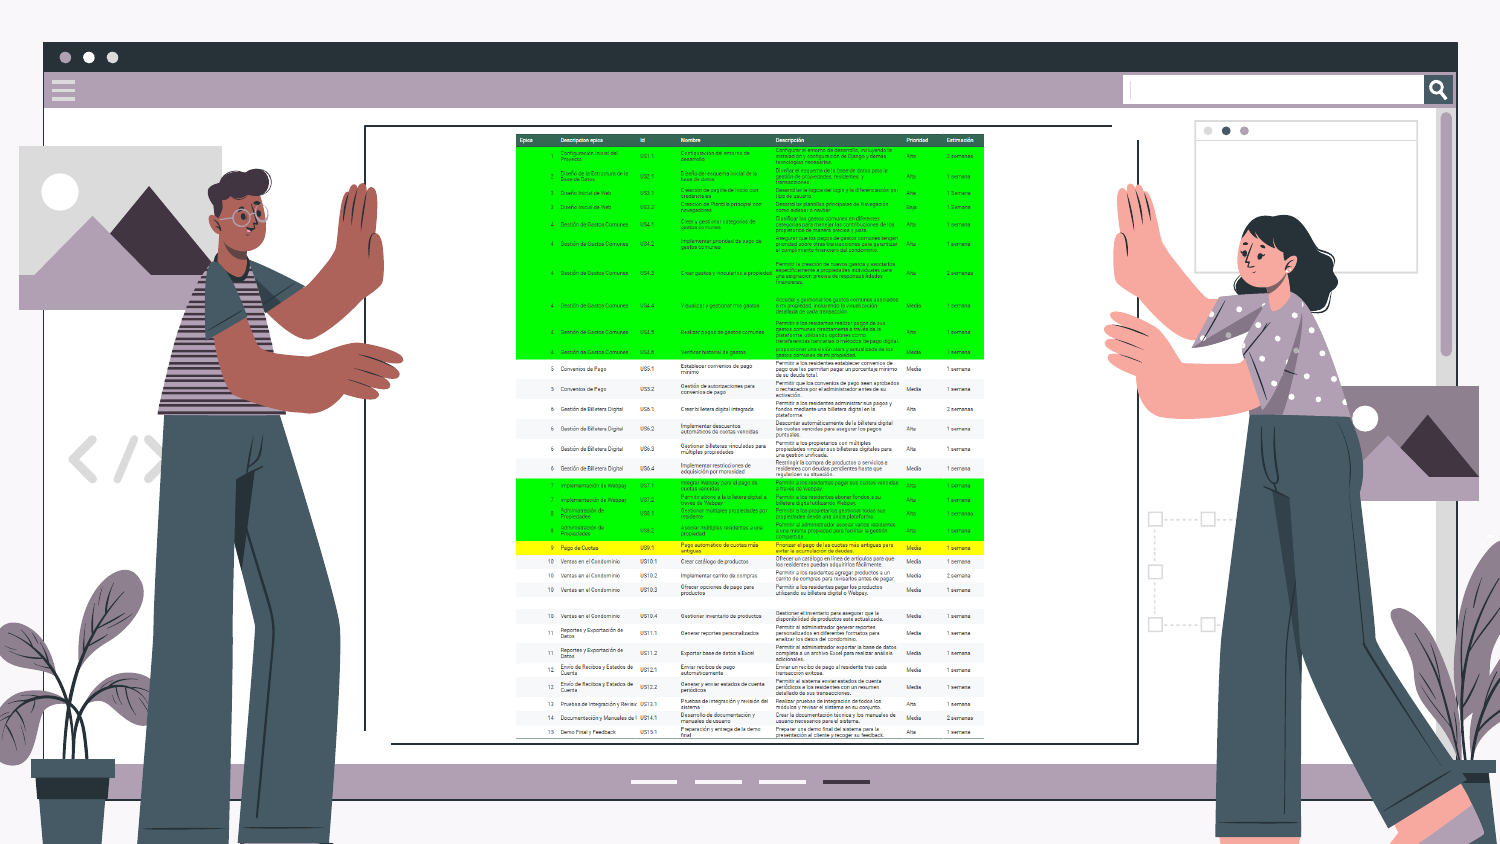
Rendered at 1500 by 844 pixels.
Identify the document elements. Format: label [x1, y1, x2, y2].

text_box [18, 145, 131, 311]
text_box [68, 434, 131, 484]
text_box [136, 125, 1113, 844]
picture [407, 132, 1125, 739]
text_box [390, 139, 1495, 844]
text_box [0, 569, 131, 844]
text_box [1194, 119, 1419, 138]
